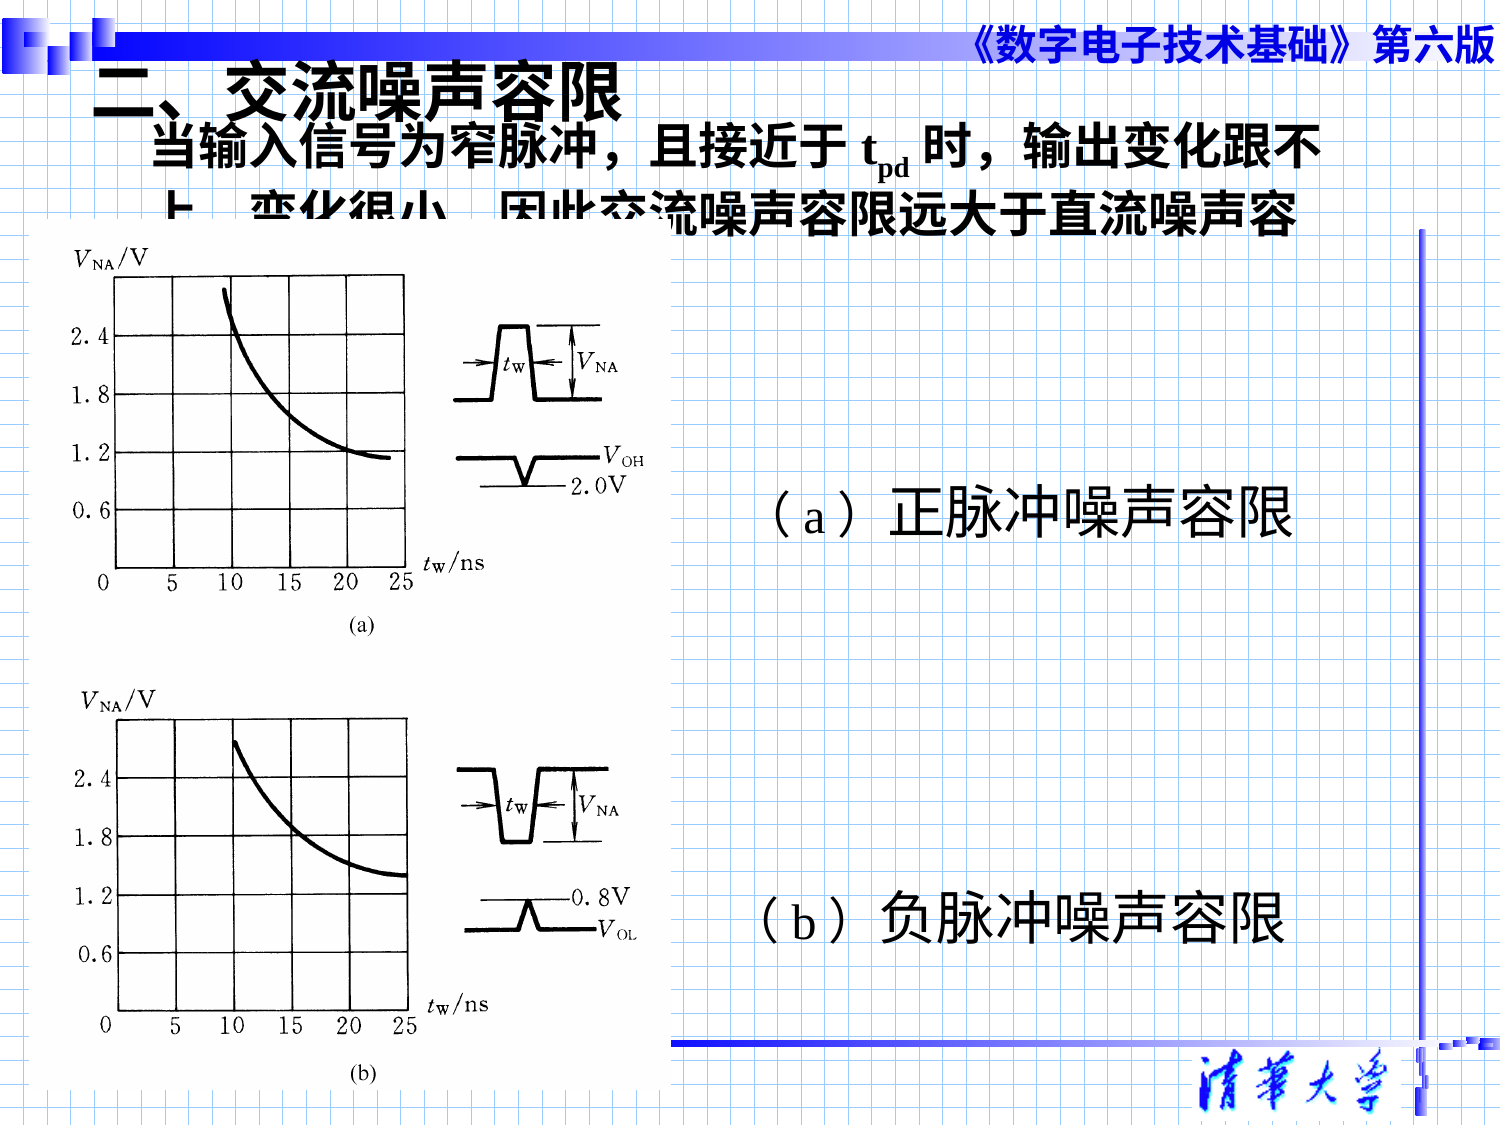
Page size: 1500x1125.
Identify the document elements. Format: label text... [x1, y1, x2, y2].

text_box （a）正脉冲噪声容限 [726, 467, 1329, 553]
title 二、交流噪声容限 [75, 42, 1425, 138]
picture [1192, 1046, 1401, 1121]
picture [29, 219, 671, 1090]
text_box （b）负脉冲噪声容限 [714, 873, 1302, 959]
list 当输入信号为窄脉冲，且接近于tpd时，输出变化跟不上，变化很小，因此交流噪声容限远大于直流噪声容限。 [76, 107, 1412, 858]
